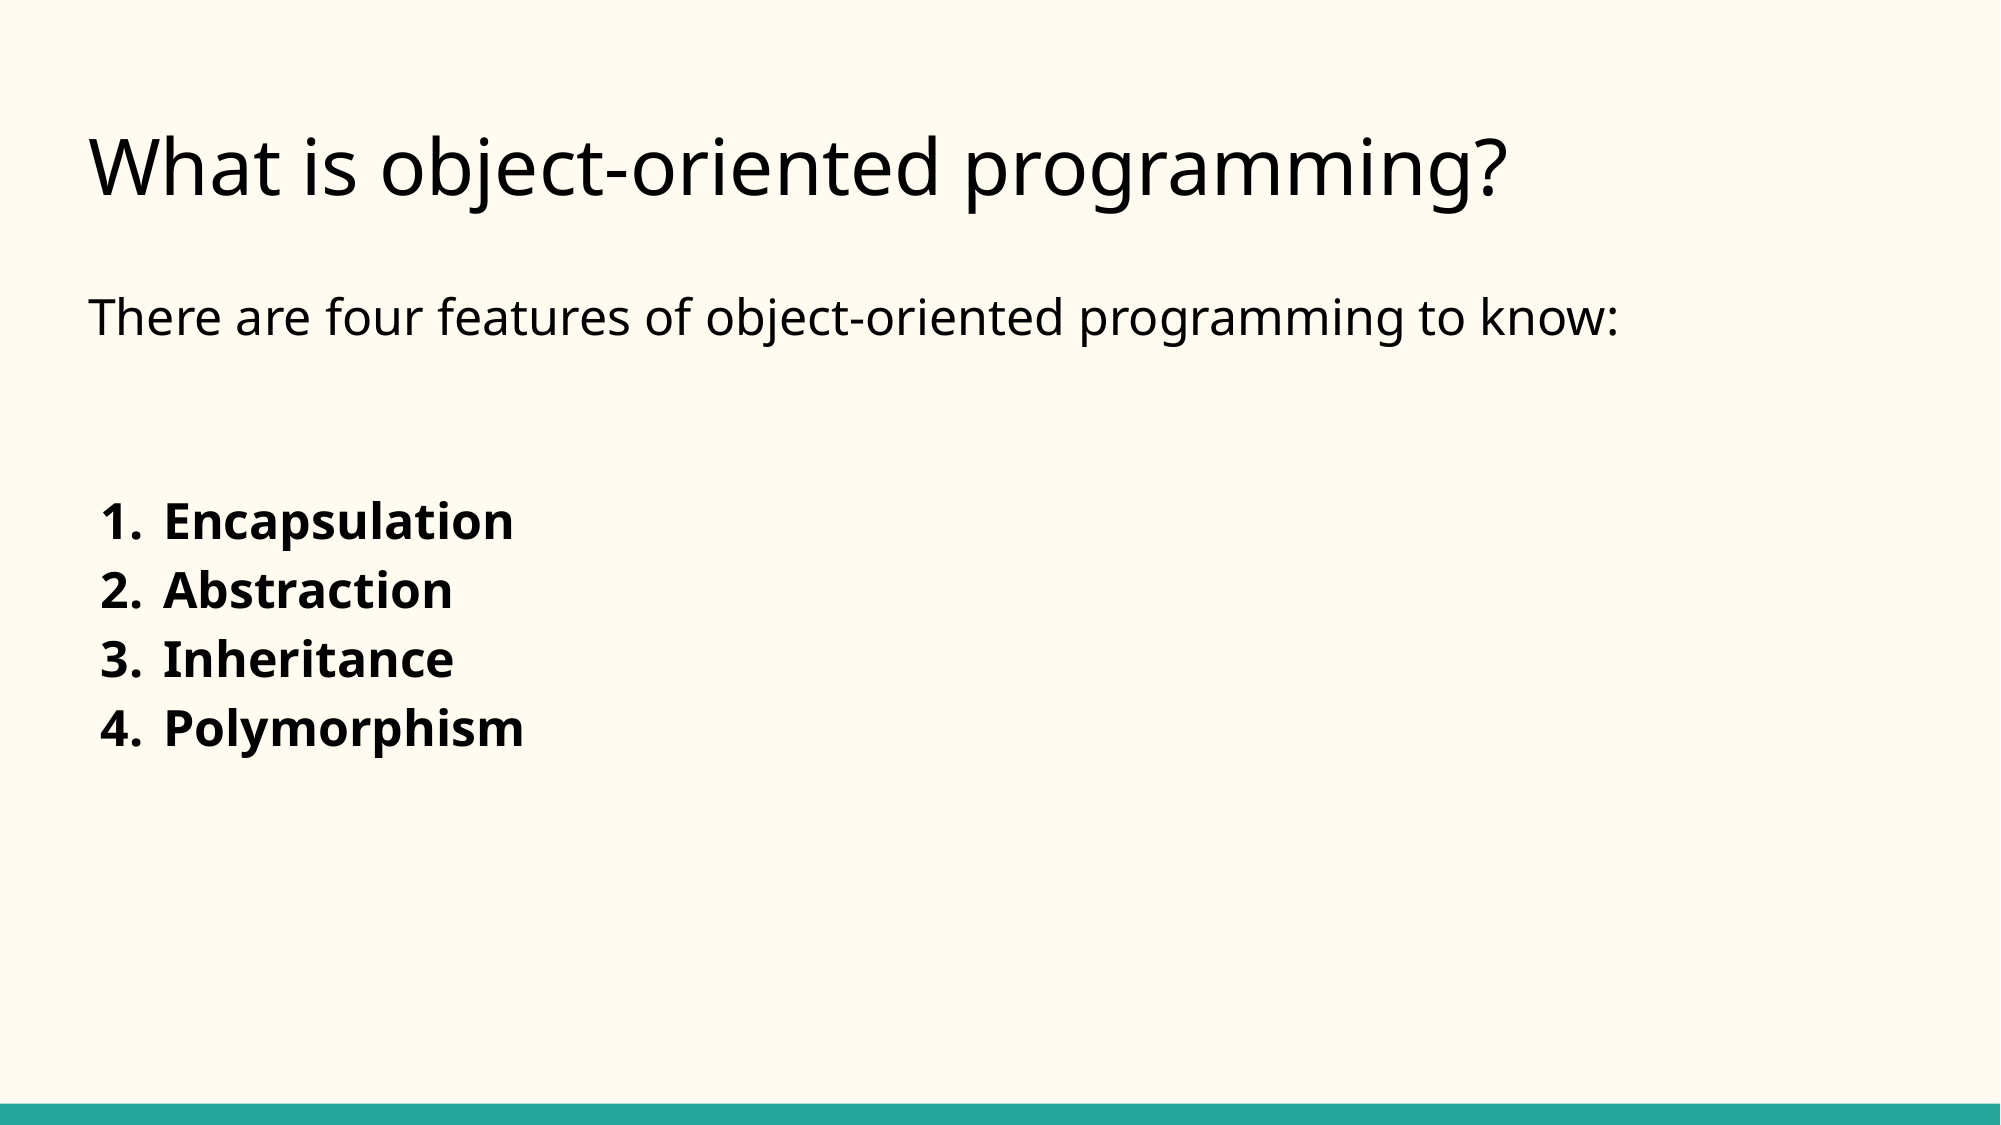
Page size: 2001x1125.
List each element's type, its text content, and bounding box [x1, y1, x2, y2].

list There are four features of object-oriented programming to know: Encapsulation Abstraction Inheritance Polymorphism [68, 256, 1932, 1000]
title What is object-oriented programming? [68, 97, 1932, 232]
